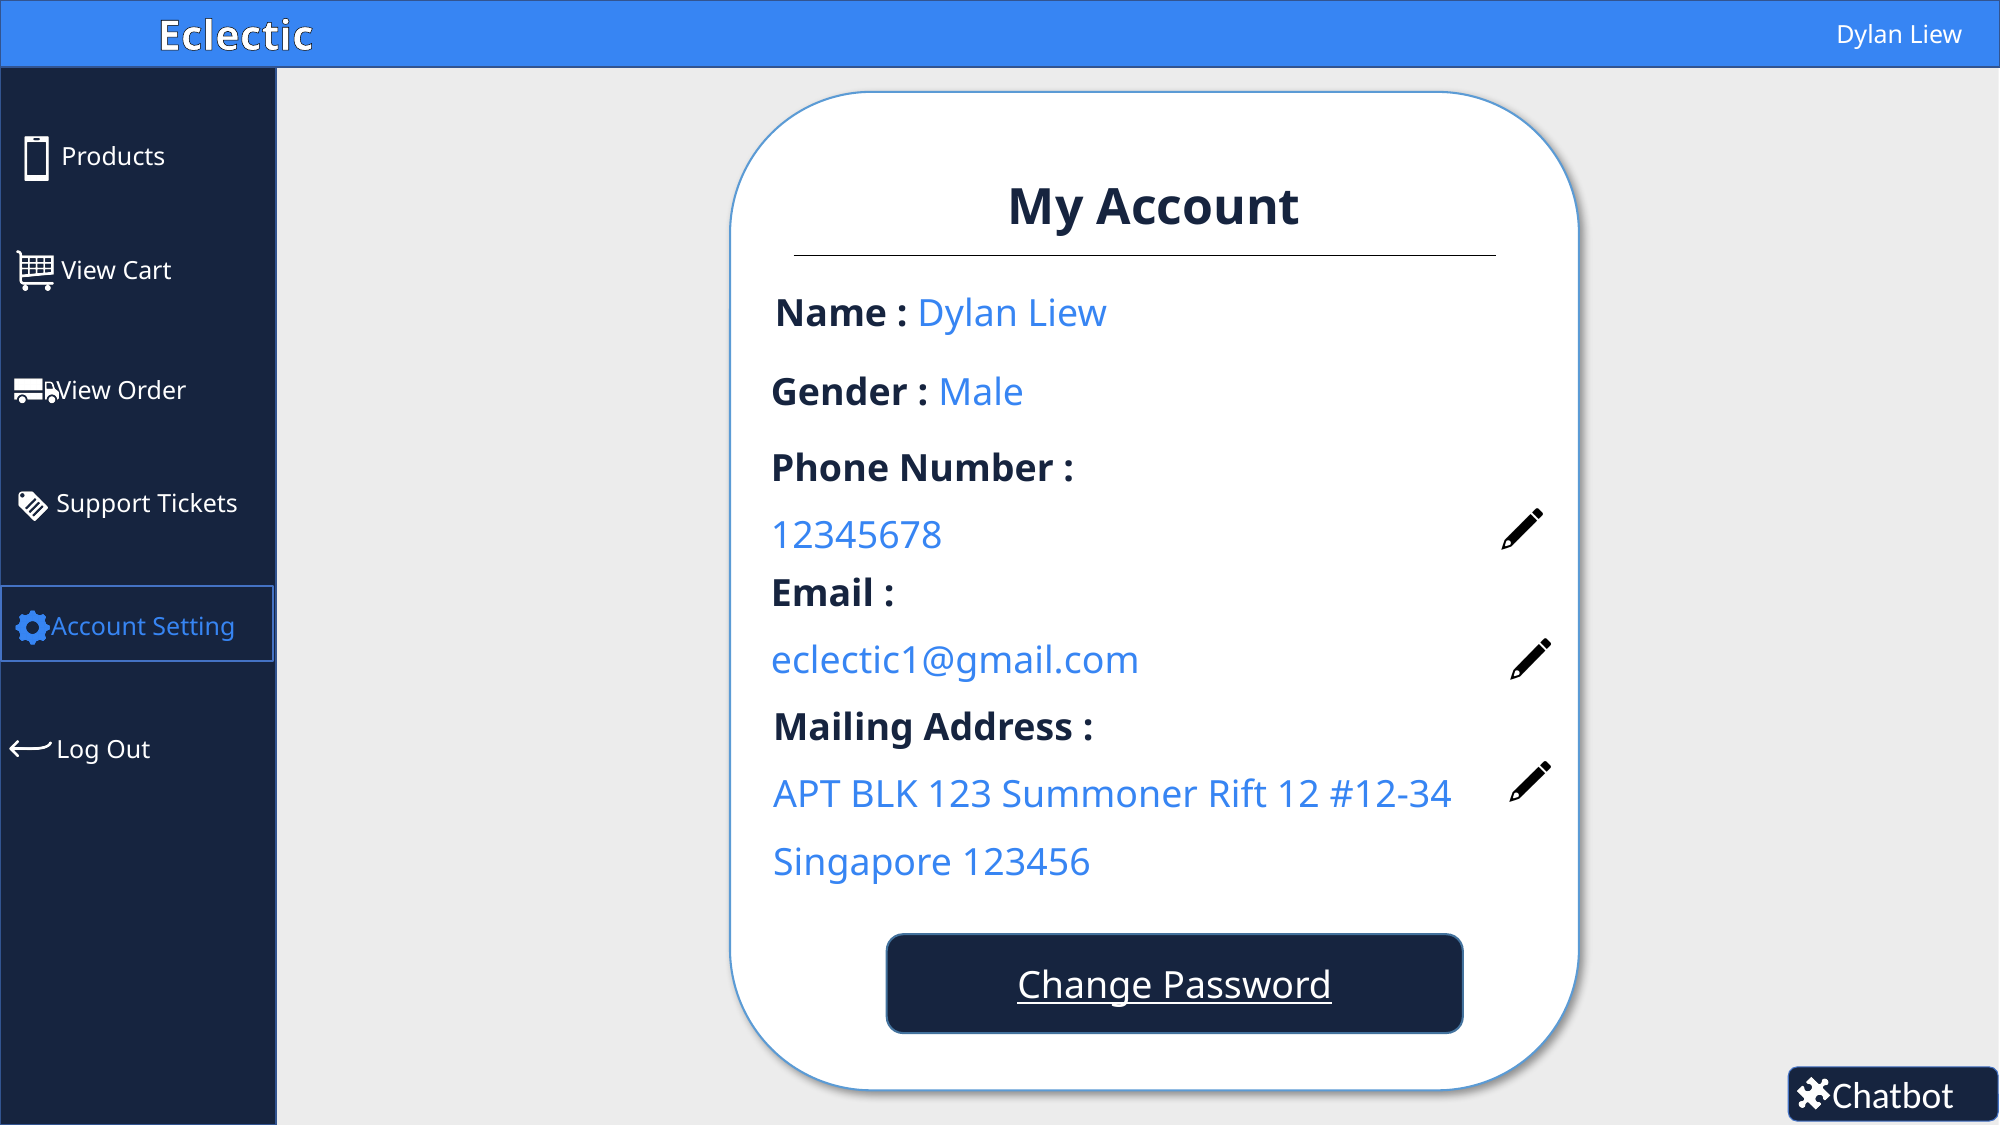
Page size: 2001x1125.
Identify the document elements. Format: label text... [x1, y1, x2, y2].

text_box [12, 122, 287, 190]
text_box Dylan Liew [1506, 0, 1978, 67]
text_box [7, 714, 281, 782]
text_box [0, 68, 277, 1125]
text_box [729, 91, 1600, 1091]
text_box [0, 0, 2000, 68]
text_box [1788, 1066, 1999, 1122]
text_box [8, 592, 276, 659]
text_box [8, 469, 281, 537]
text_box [12, 356, 281, 424]
text_box Eclectic [0, 0, 472, 67]
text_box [12, 236, 287, 304]
text_box [1, 586, 273, 662]
text_box 00 [277, 68, 1999, 1125]
picture [1505, 634, 1555, 684]
picture [1497, 504, 1547, 554]
picture [1505, 757, 1555, 806]
